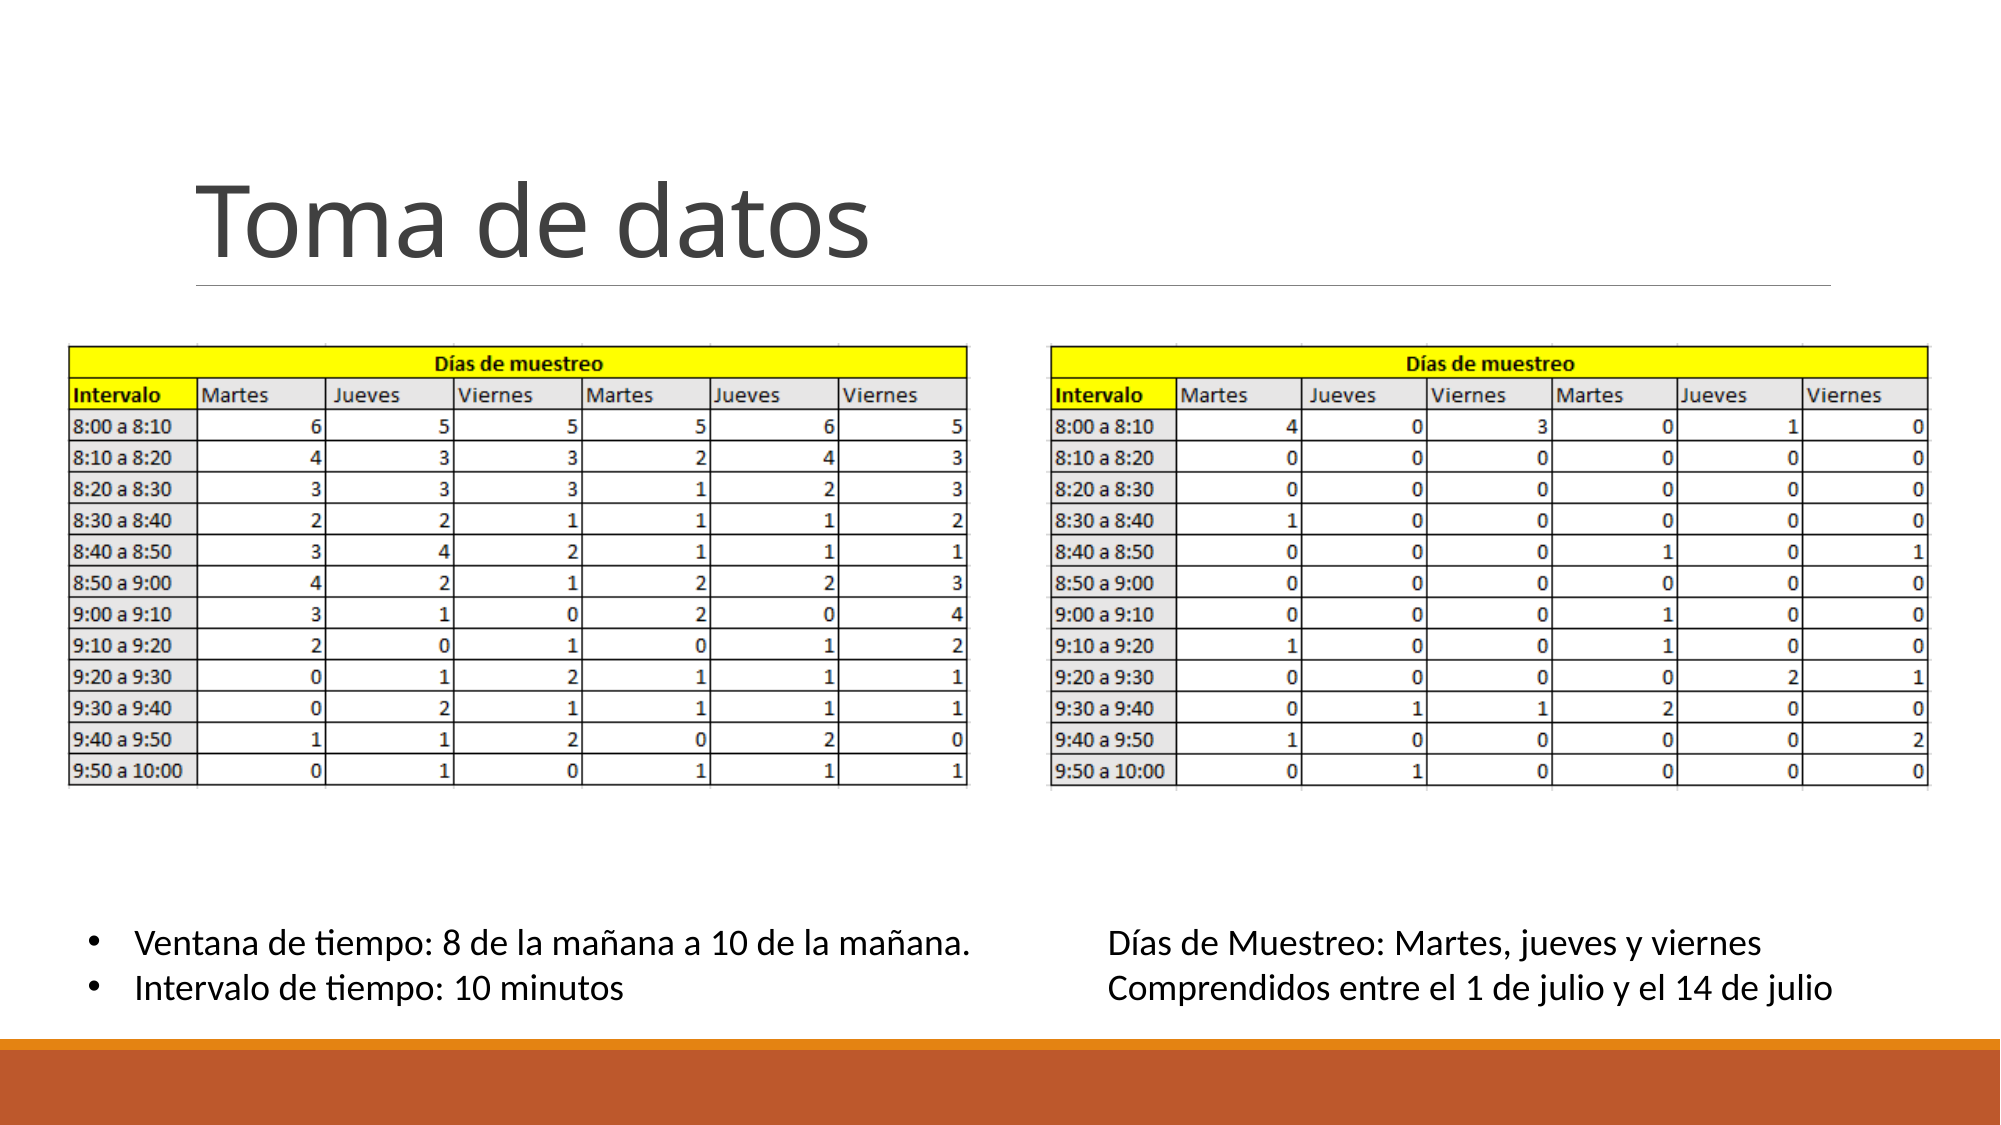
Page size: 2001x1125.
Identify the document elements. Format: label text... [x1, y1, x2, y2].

text_box Ventana de tiempo: 8 de la mañana a 10 de la mañana. Intervalo de tiempo: 10 minutos [72, 910, 988, 1016]
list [66, 343, 972, 790]
title Toma de datos [180, 47, 1830, 285]
picture [1046, 343, 1932, 792]
text_box Días de Muestreo: Martes, jueves y viernes Comprendidos entre el 1 de julio y el 14 de julio [1093, 910, 1850, 1016]
